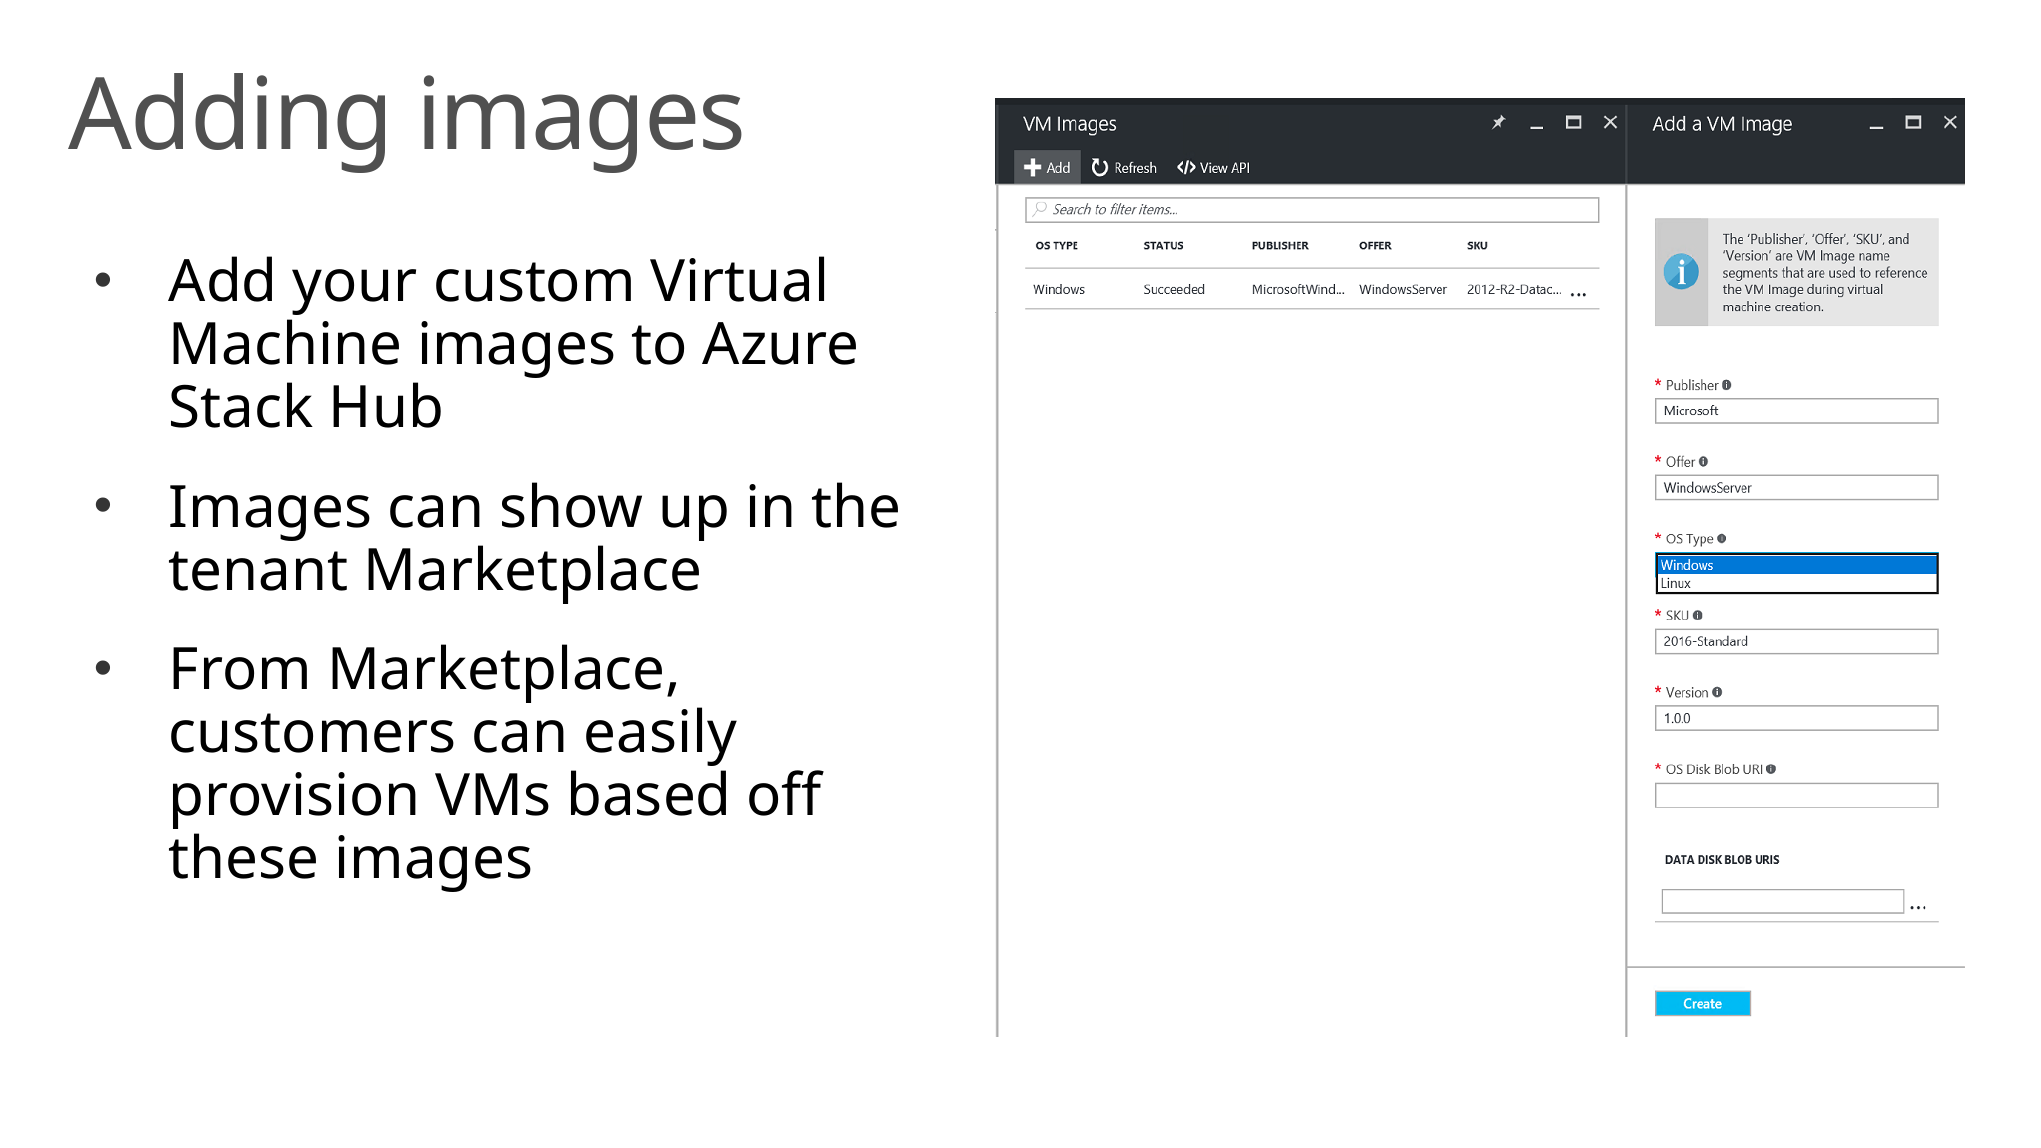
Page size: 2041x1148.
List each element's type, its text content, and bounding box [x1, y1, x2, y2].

picture [994, 98, 1966, 1037]
title Adding images [45, 48, 1996, 199]
list Add your custom Virtual Machine images to Azure Stack Hub Images can show up in the tenant Marketplace From Marketplace, customers can easily provision VMs based off these images [70, 236, 933, 855]
